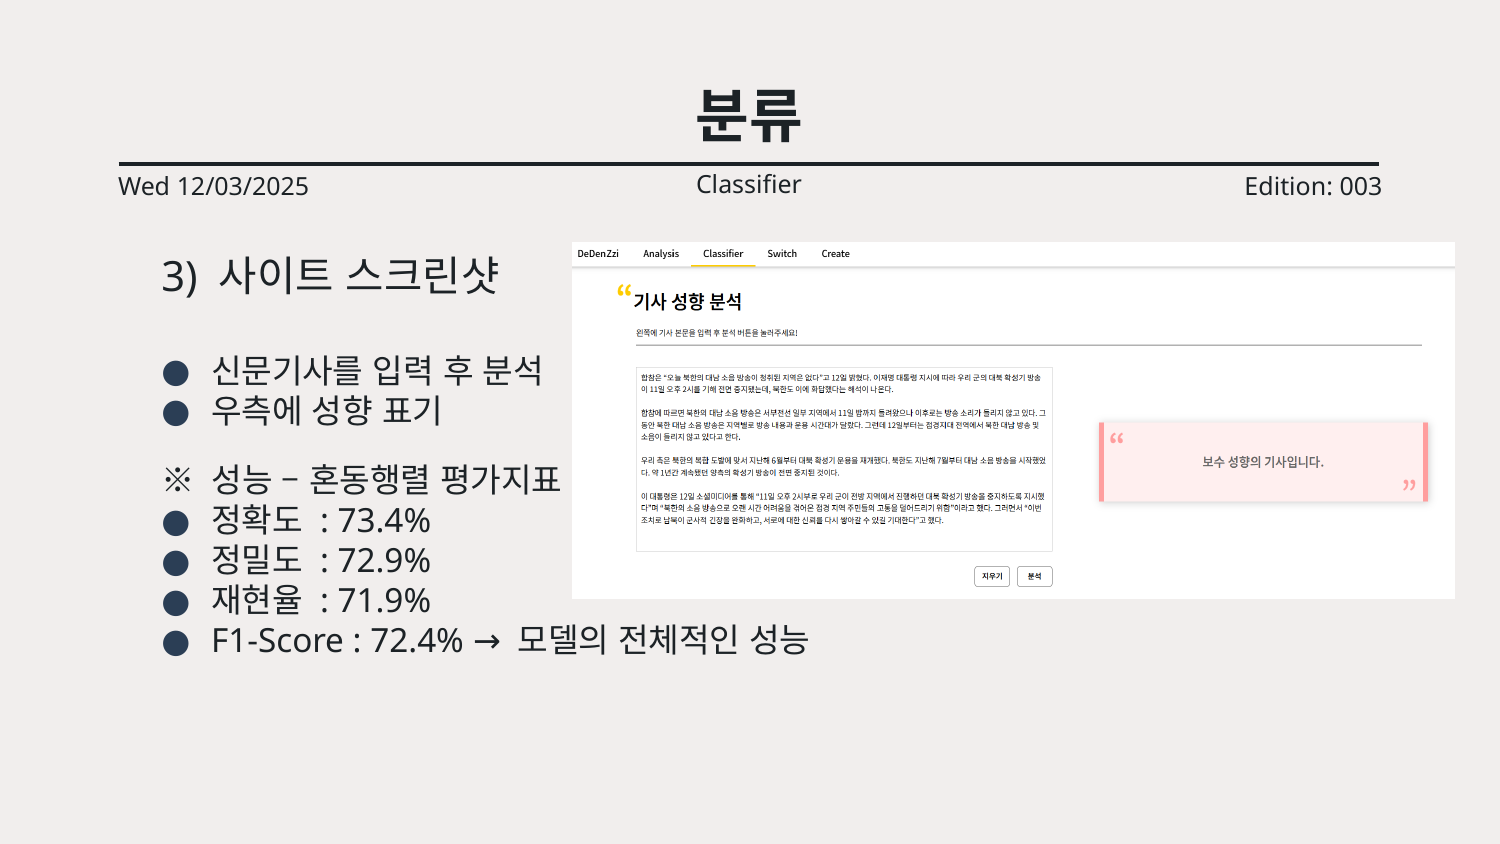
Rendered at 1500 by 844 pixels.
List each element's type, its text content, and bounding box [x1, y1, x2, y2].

text_box Wed 12/03/2025 [118, 171, 371, 200]
title 분류 [262, 79, 1236, 149]
picture [571, 242, 1456, 599]
list 3) 사이트 스크린샷 신문기사를 입력 후 분석 우측에 성향 표기 ※ 성능 – 혼동행렬 평가지표 정확도 : 73.4% 정밀도 : 72.9% 재현율 : 71.9% F1-Score : 72.4% → 모델의 전체적인 성능 [121, 234, 1383, 718]
text_box Edition: 003 [1129, 171, 1383, 200]
text_box Classifier [517, 169, 981, 198]
